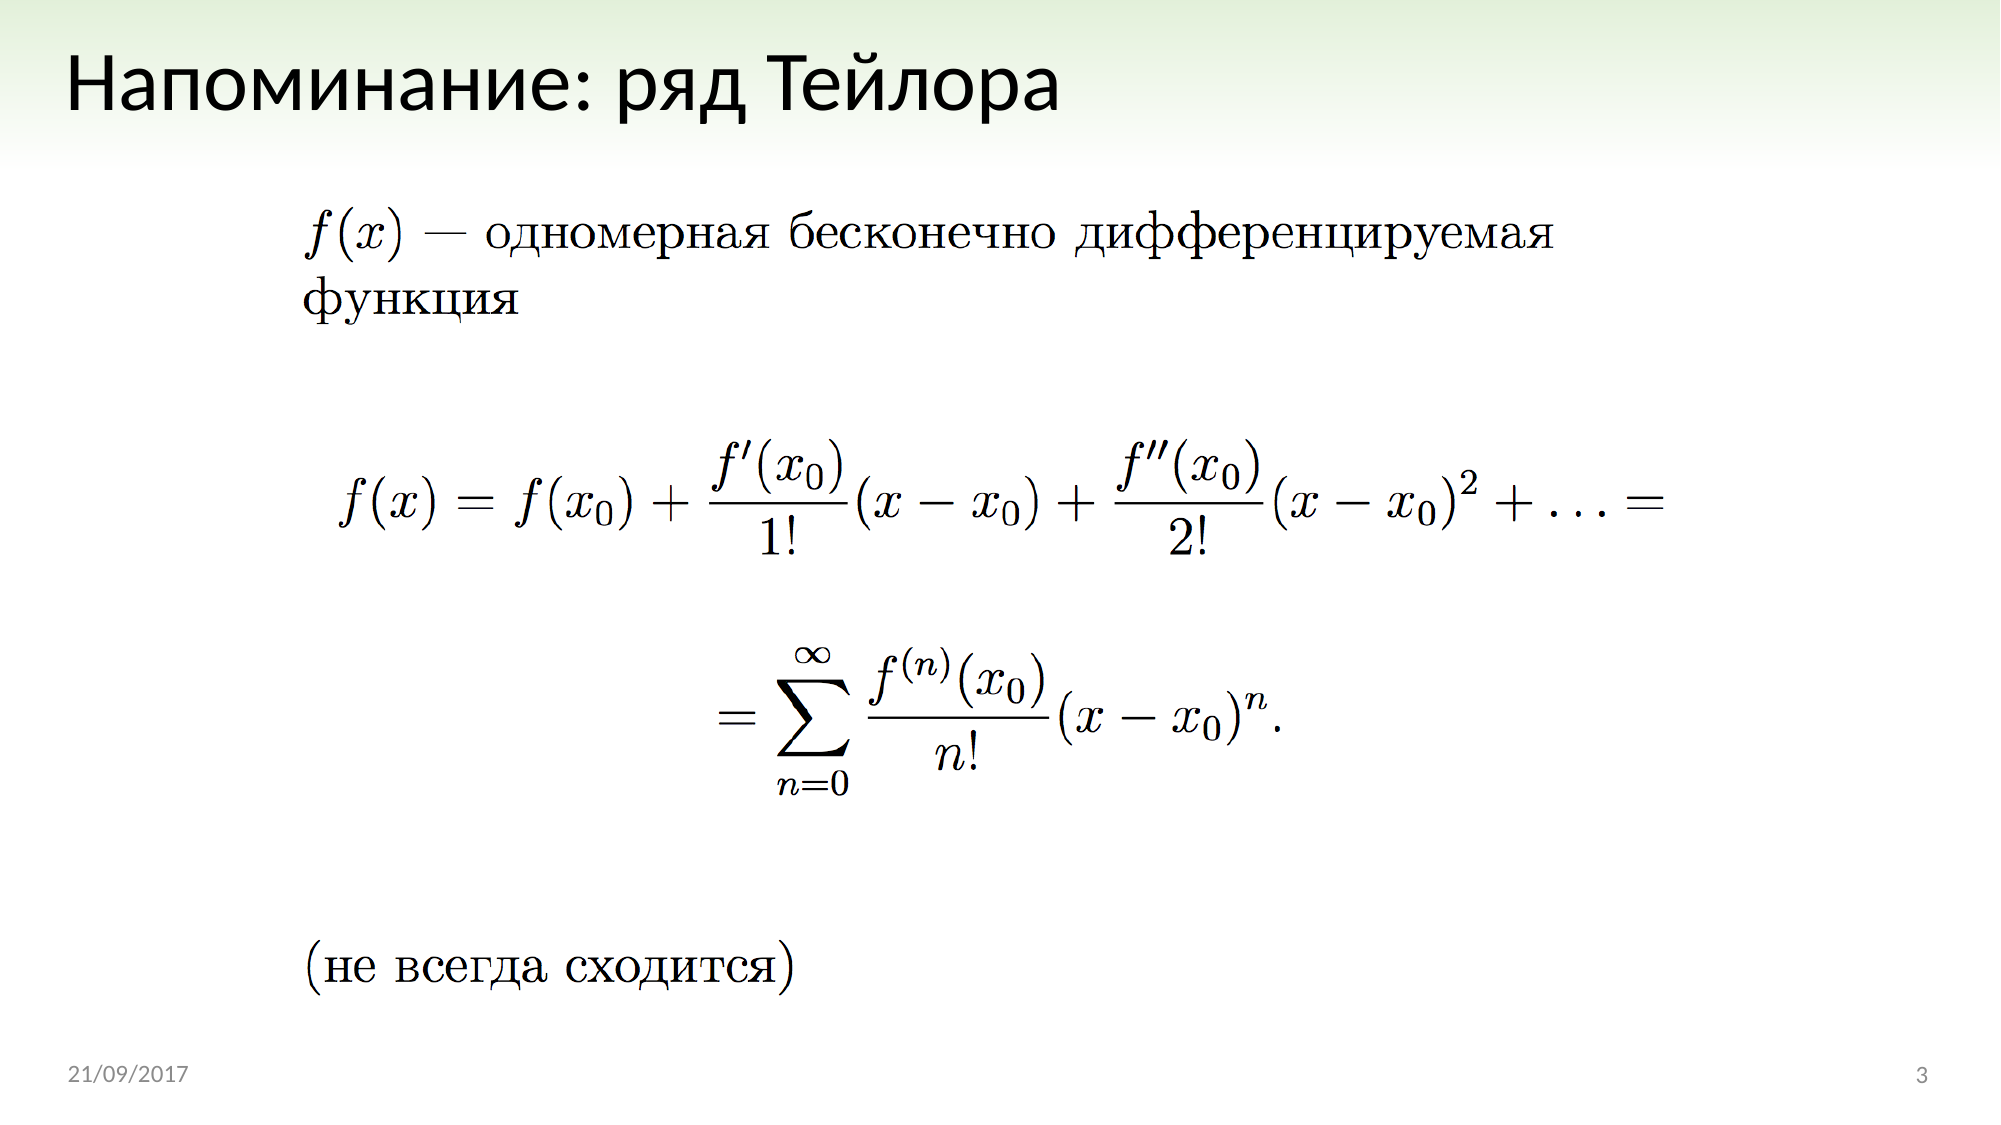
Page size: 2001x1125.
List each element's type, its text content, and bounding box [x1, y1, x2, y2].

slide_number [52, 1042, 503, 1103]
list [264, 170, 1729, 1017]
slide_number 3 [1493, 1044, 1944, 1104]
title Напоминание: ряд Тейлора [50, 28, 1943, 137]
